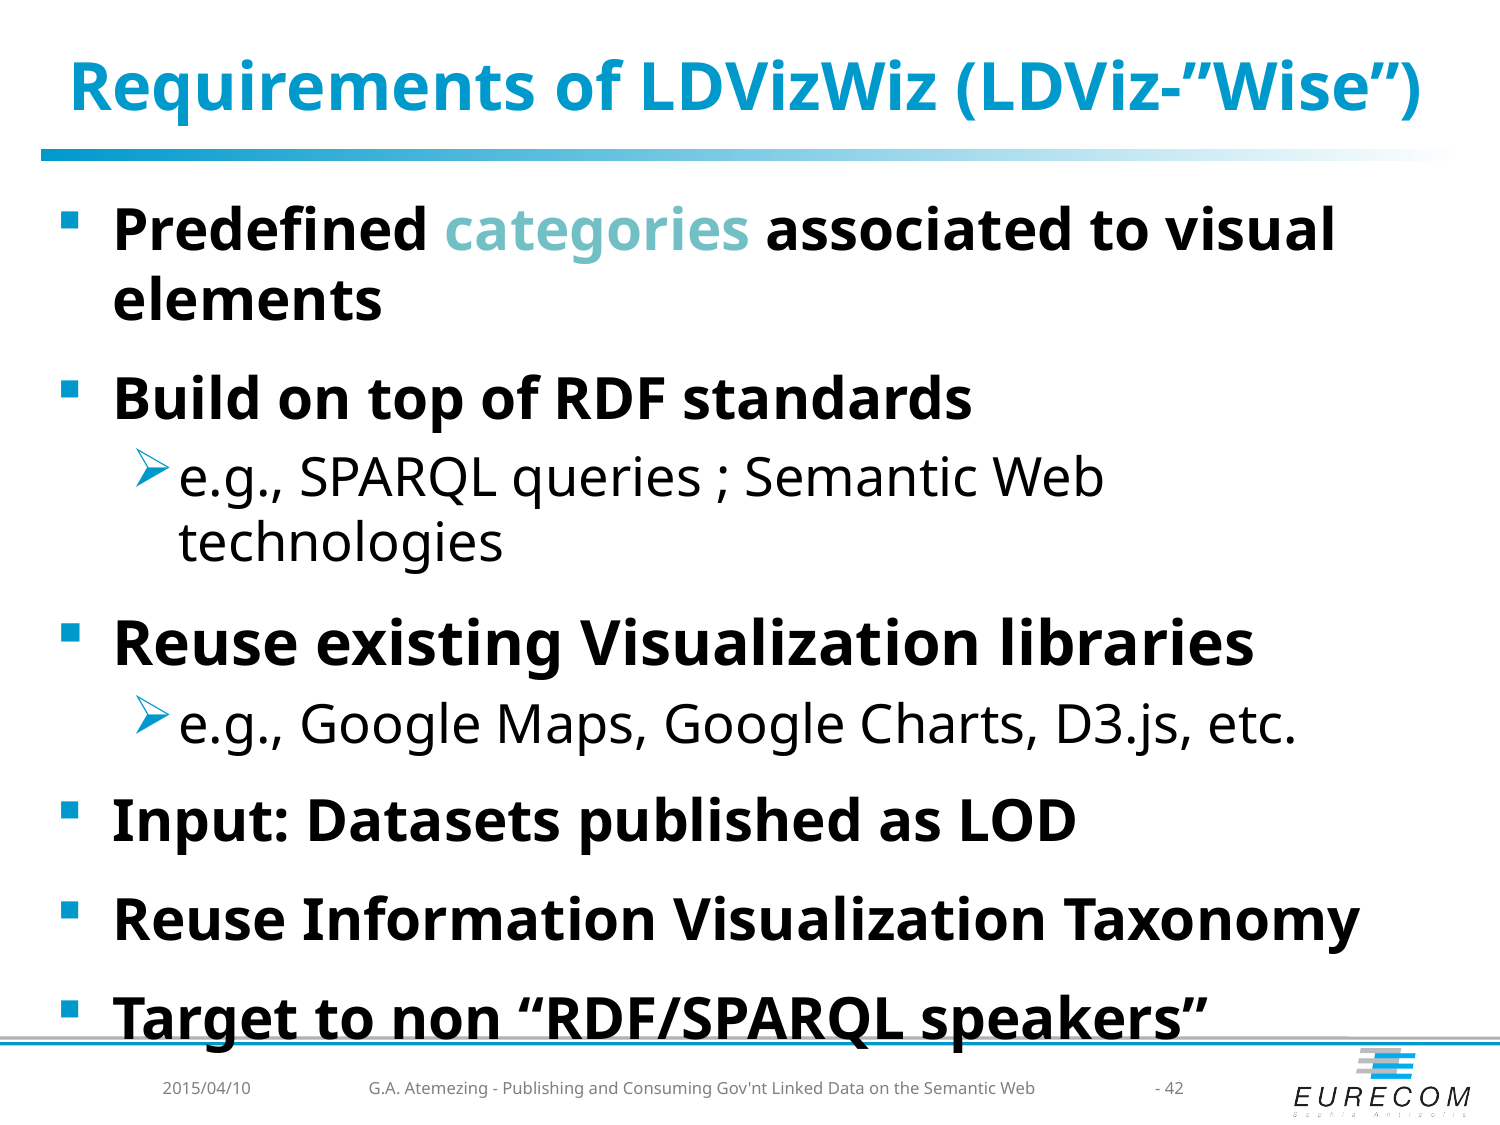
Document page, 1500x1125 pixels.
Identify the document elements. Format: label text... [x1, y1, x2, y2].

slide_number - 42 [1080, 1070, 1200, 1103]
footer G.A. Atemezing - Publishing and Consuming Gov'nt Linked Data on the Semantic Web [336, 1070, 1069, 1107]
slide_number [147, 1070, 325, 1103]
list Predefined categories associated to visual elements Build on top of RDF standards e.g., SPARQL queries ; Semantic Web technologies Reuse existing Visualization libraries e.g., Google Maps, Google Charts, D3.js, etc. Input: Datasets published as LOD Reuse Information Visualization Taxonomy Target to non “RDF/SPARQL speakers” [40, 184, 1460, 1024]
picture [1293, 1048, 1477, 1118]
title Requirements of LDVizWiz (LDViz-”Wise”) [52, 30, 1460, 138]
picture [854, 1042, 864, 1046]
